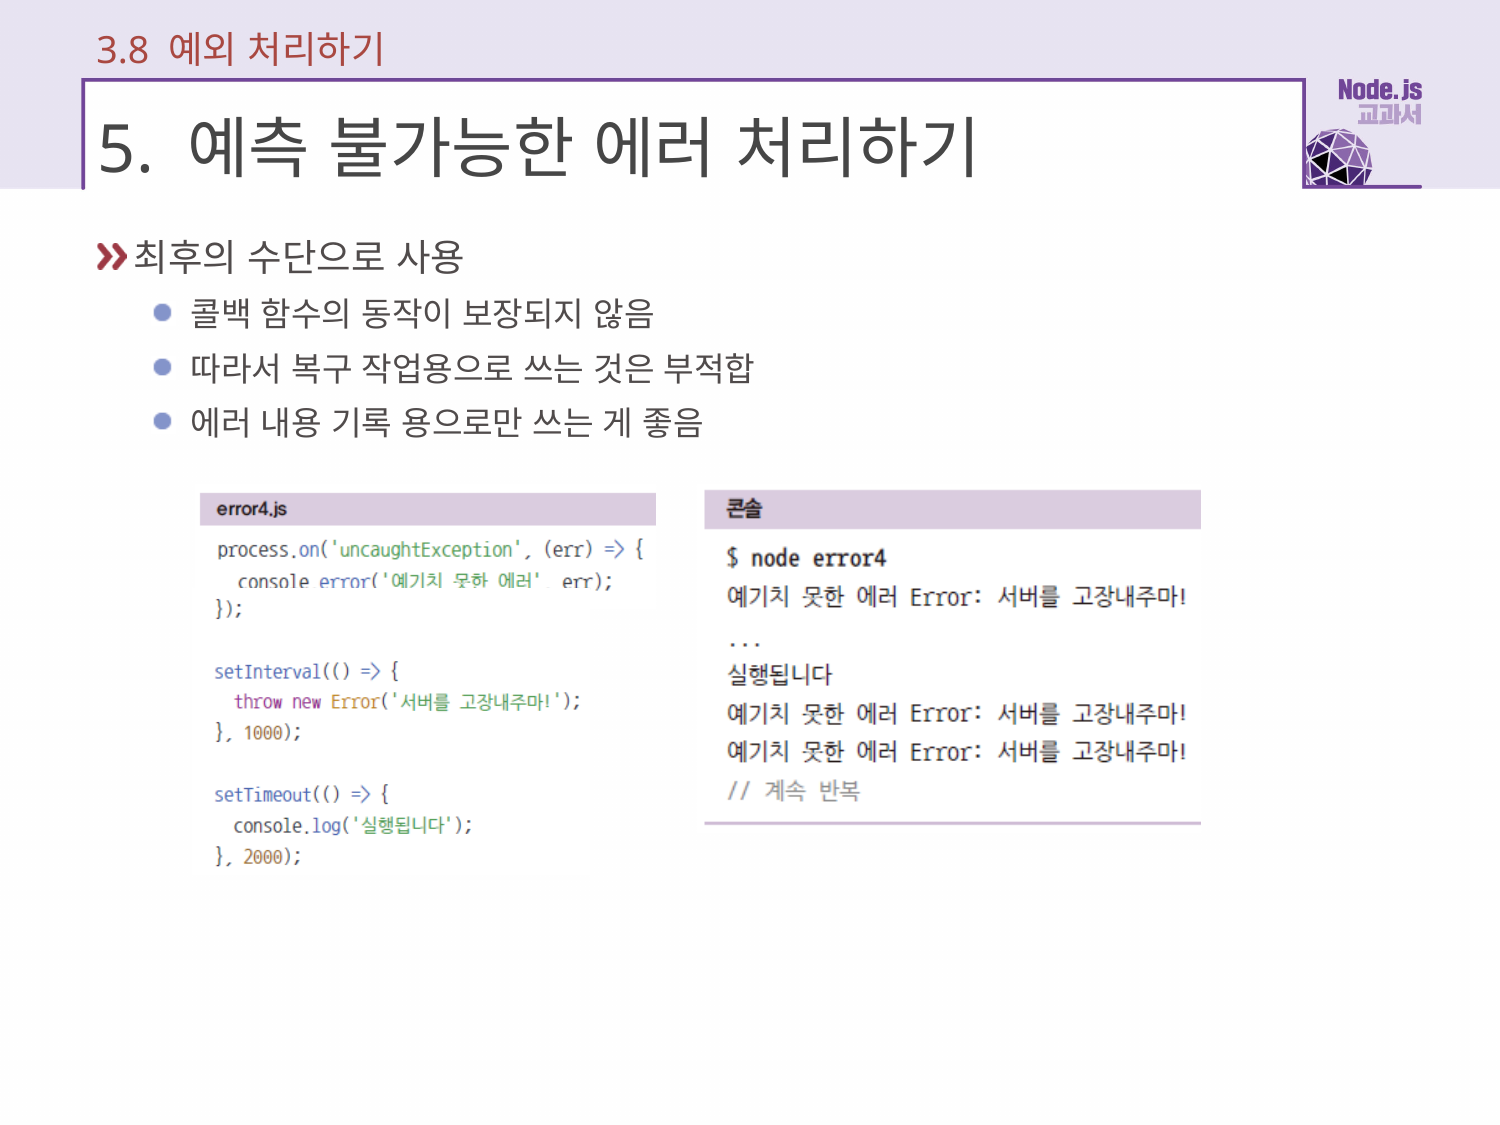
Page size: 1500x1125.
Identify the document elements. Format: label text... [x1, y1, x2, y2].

title 5. 예측 불가능한 에러 처리하기 [82, 61, 1413, 193]
picture [0, 0, 1500, 1125]
list 최후의 수단으로 사용 콜백 함수의 동작이 보장되지 않음 따라서 복구 작업용으로 쓰는 것은 부적합 에러 내용 기록 용으로만 쓰는 게 좋음 [81, 222, 1412, 1064]
text_box 3.8 예외 처리하기 [81, 14, 807, 62]
